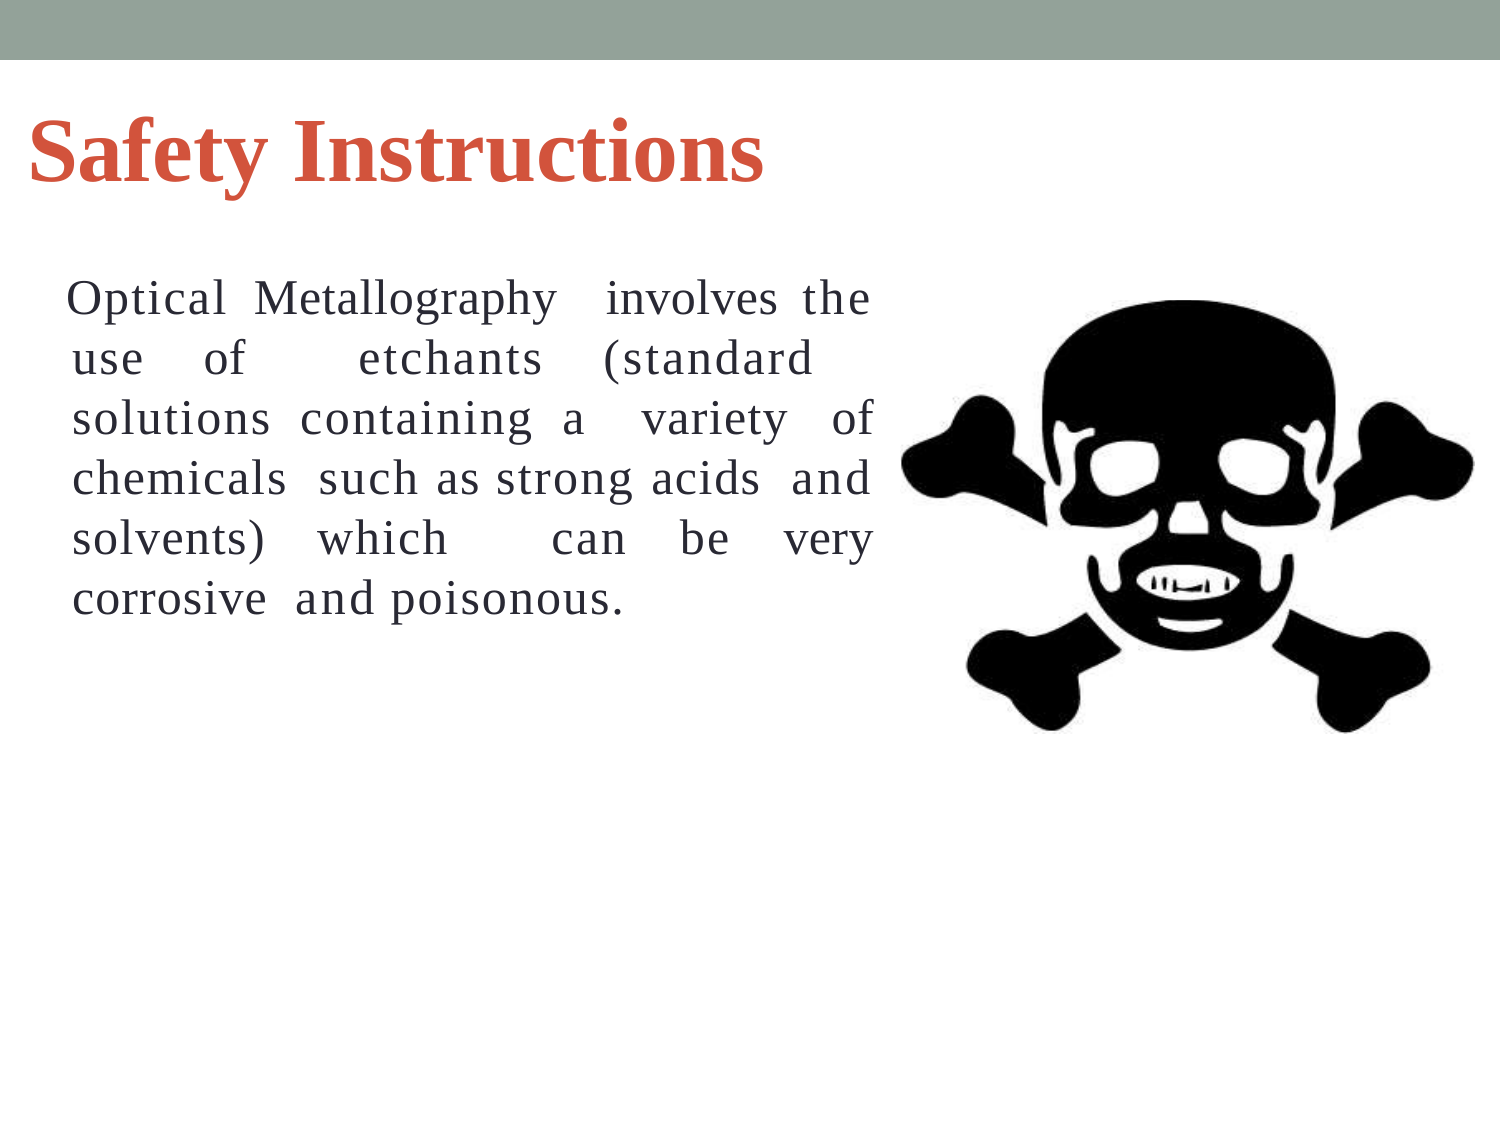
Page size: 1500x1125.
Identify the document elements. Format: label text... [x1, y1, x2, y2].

title Safety Instructions [24, 49, 1115, 240]
text_box Optical Metallography involves the use of etchants (standard solutions containing a variety of chemicals such as strong acids and solvents) which can be very corrosive and poisonous. [24, 262, 875, 625]
text_box [900, 299, 1475, 734]
